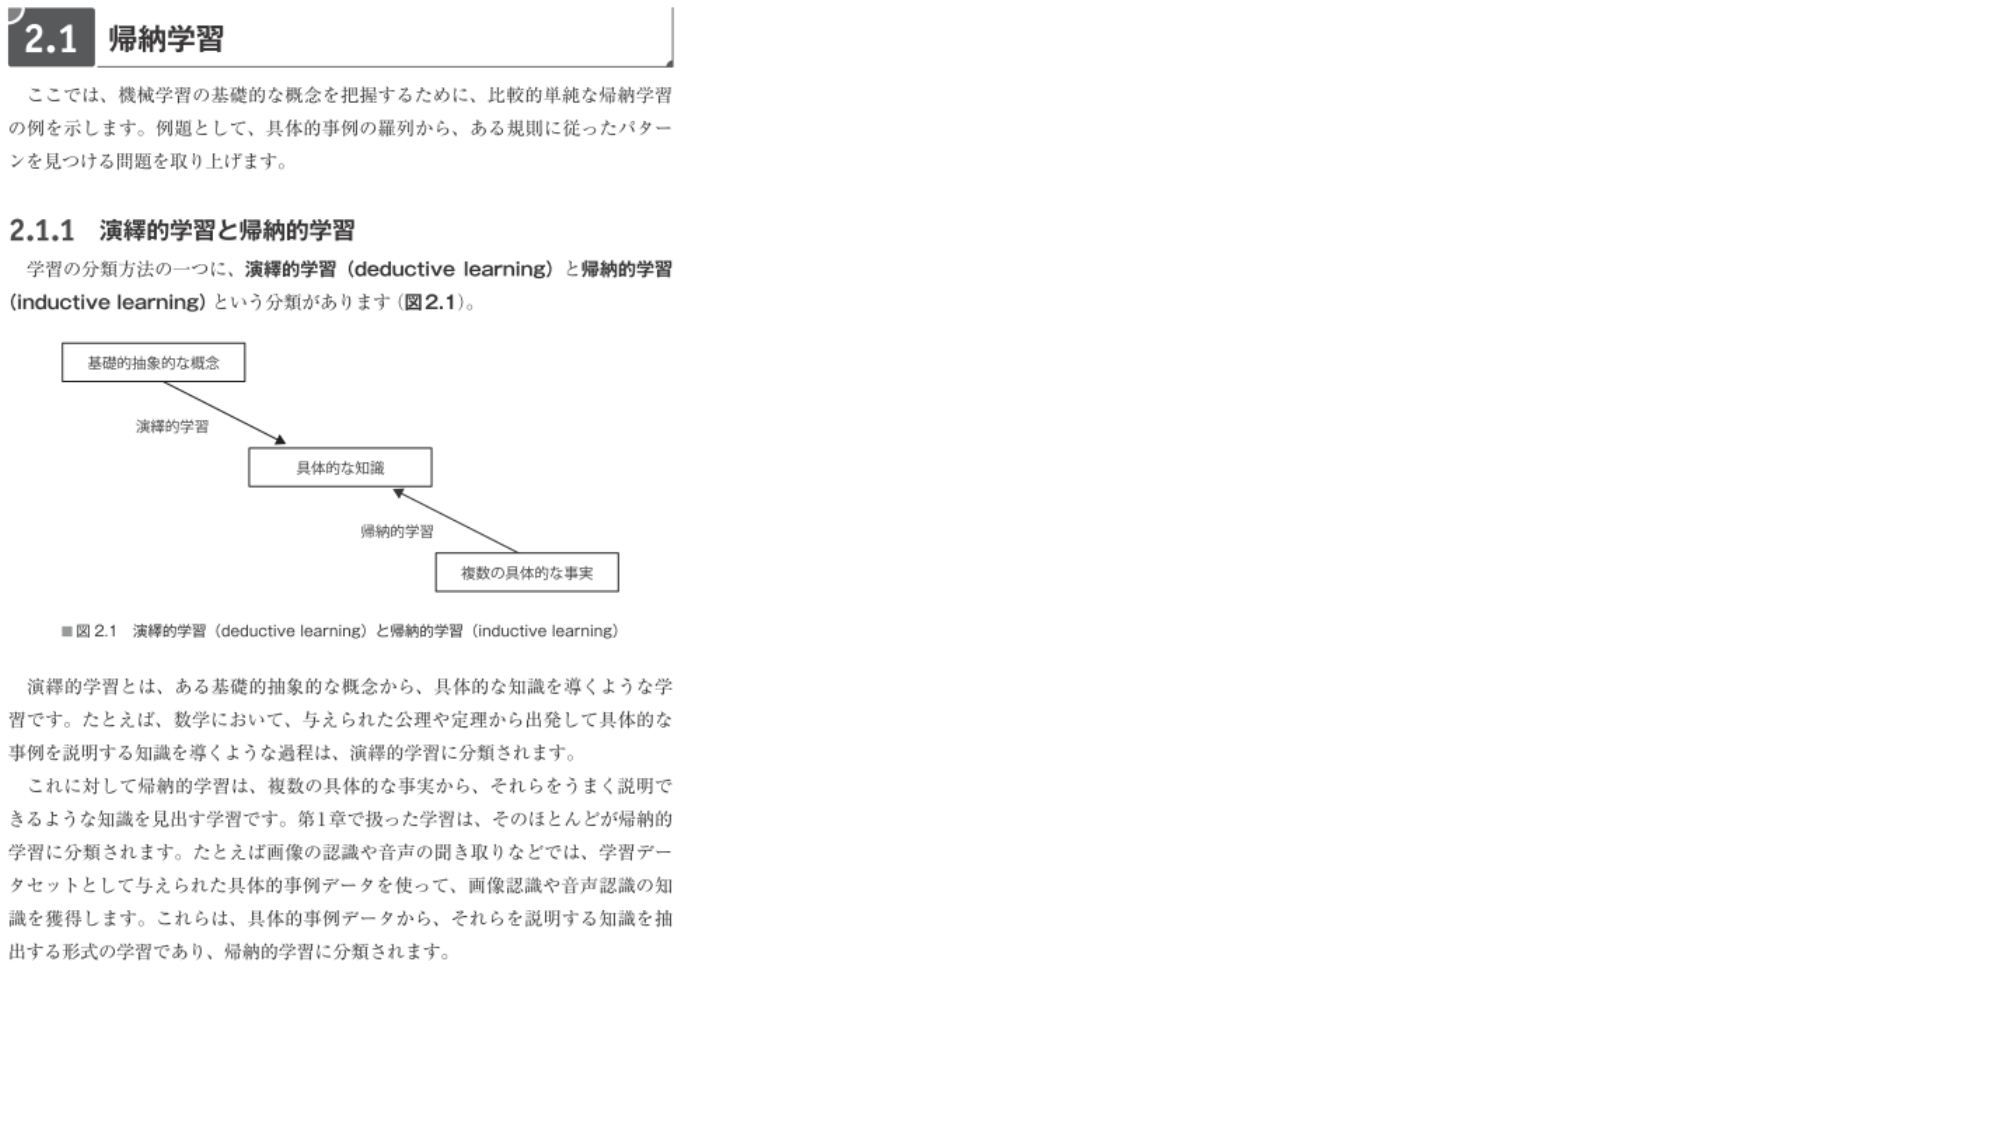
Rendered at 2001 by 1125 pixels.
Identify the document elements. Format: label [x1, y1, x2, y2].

picture [0, 0, 685, 975]
